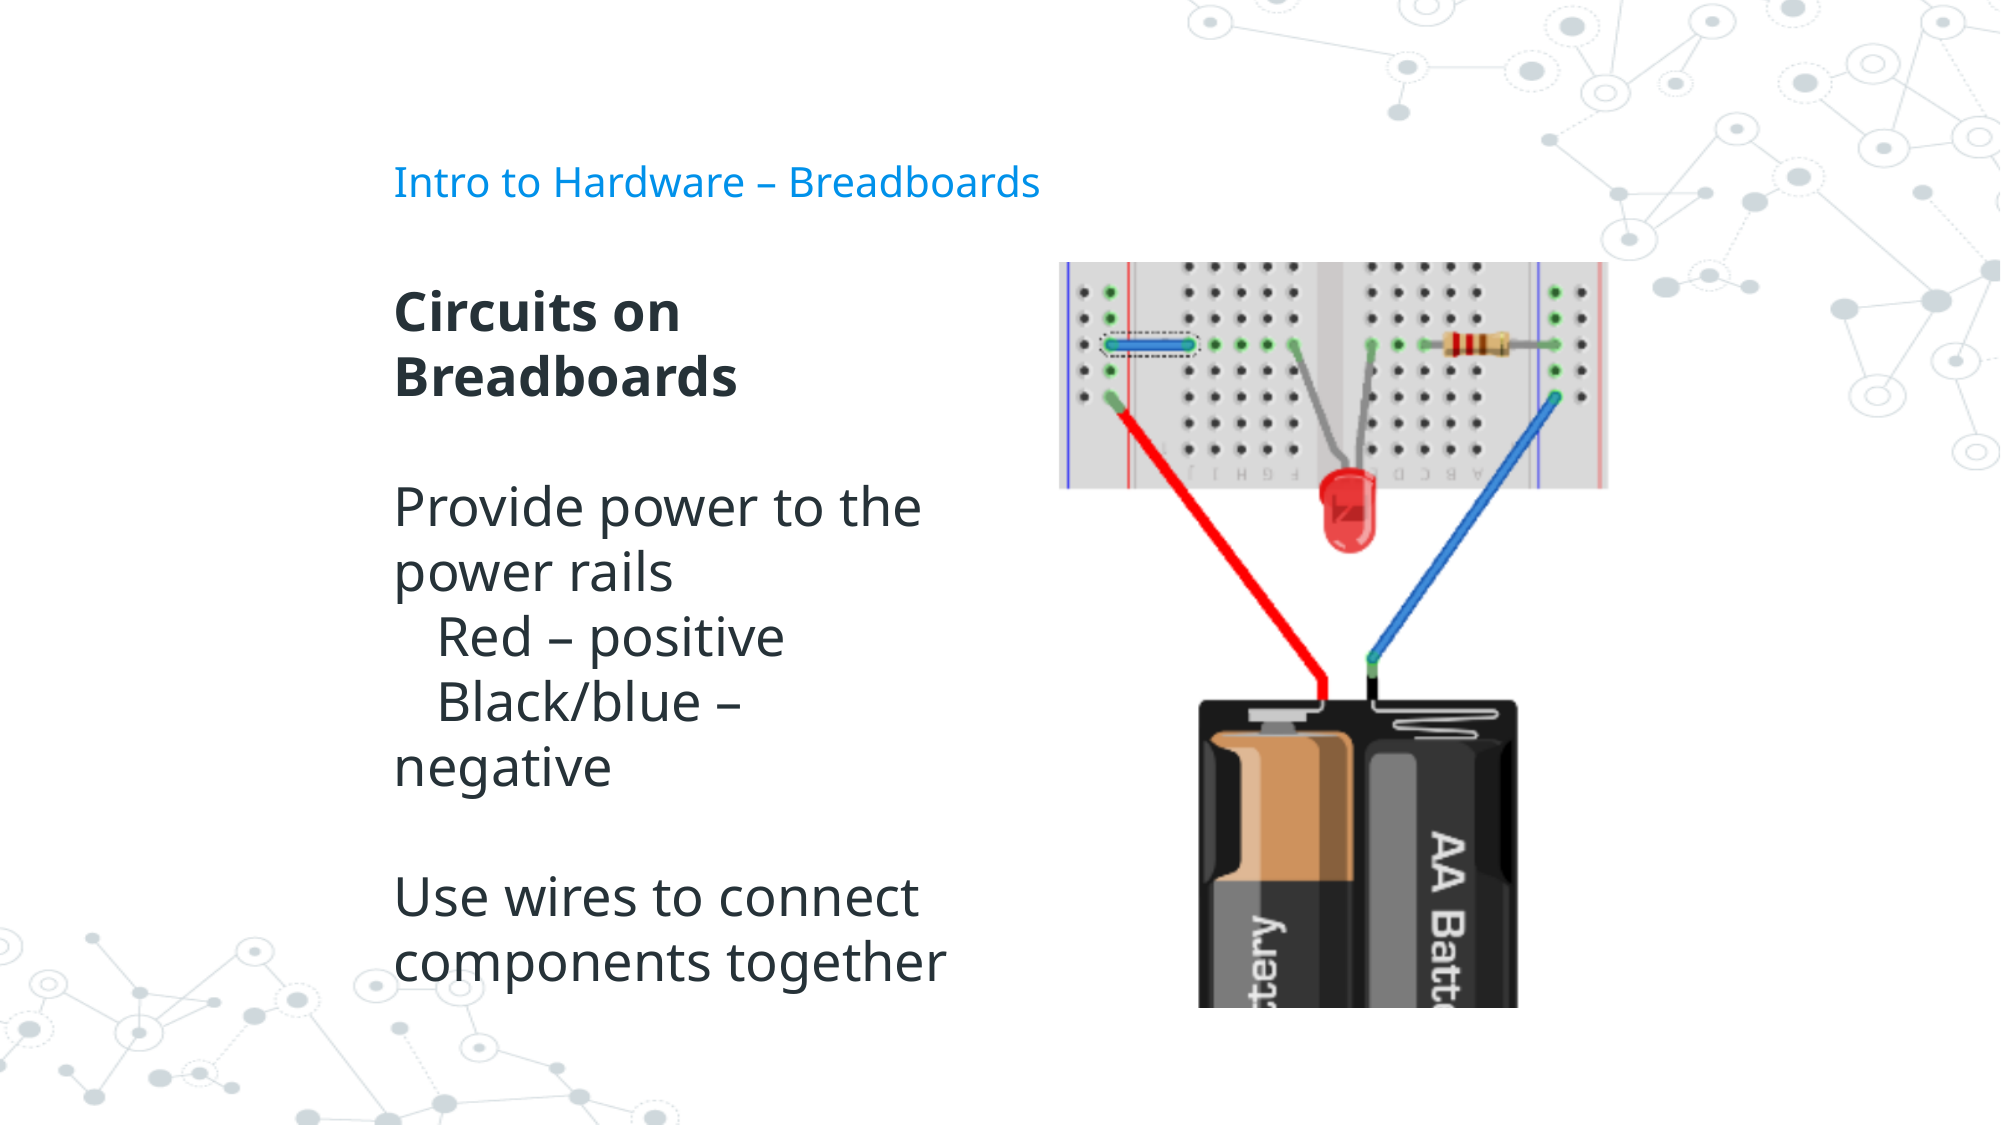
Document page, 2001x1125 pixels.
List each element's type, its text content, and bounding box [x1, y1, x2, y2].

title Intro to Hardware – Breadboards [378, 67, 1622, 222]
list Circuits on Breadboards Provide power to the power rails Red – positive Black/blue – negative Use wires to connect components together [378, 262, 982, 1078]
picture [0, 0, 2001, 1125]
